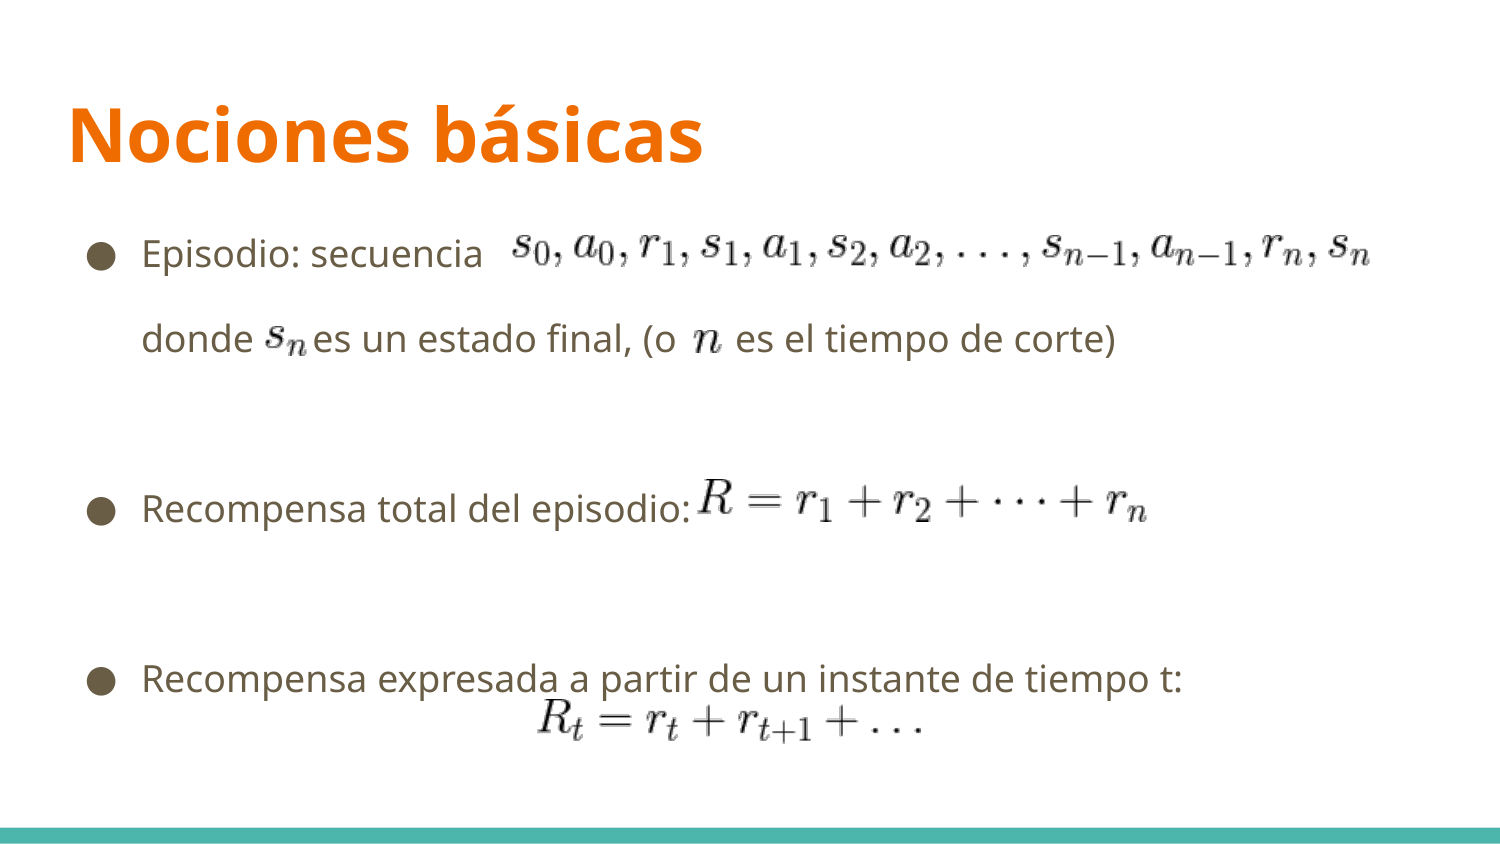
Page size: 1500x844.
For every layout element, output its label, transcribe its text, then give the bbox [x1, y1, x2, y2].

list Episodio: secuencia donde es un estado final, (o es el tiempo de corte) Recompensa total del episodio: Recompensa expresada a partir de un instante de tiempo t: [51, 207, 1449, 750]
picture [512, 234, 1371, 267]
picture [264, 326, 308, 357]
picture [693, 329, 723, 353]
picture [537, 699, 921, 744]
picture [697, 479, 1148, 523]
title Nociones básicas [51, 72, 1449, 189]
